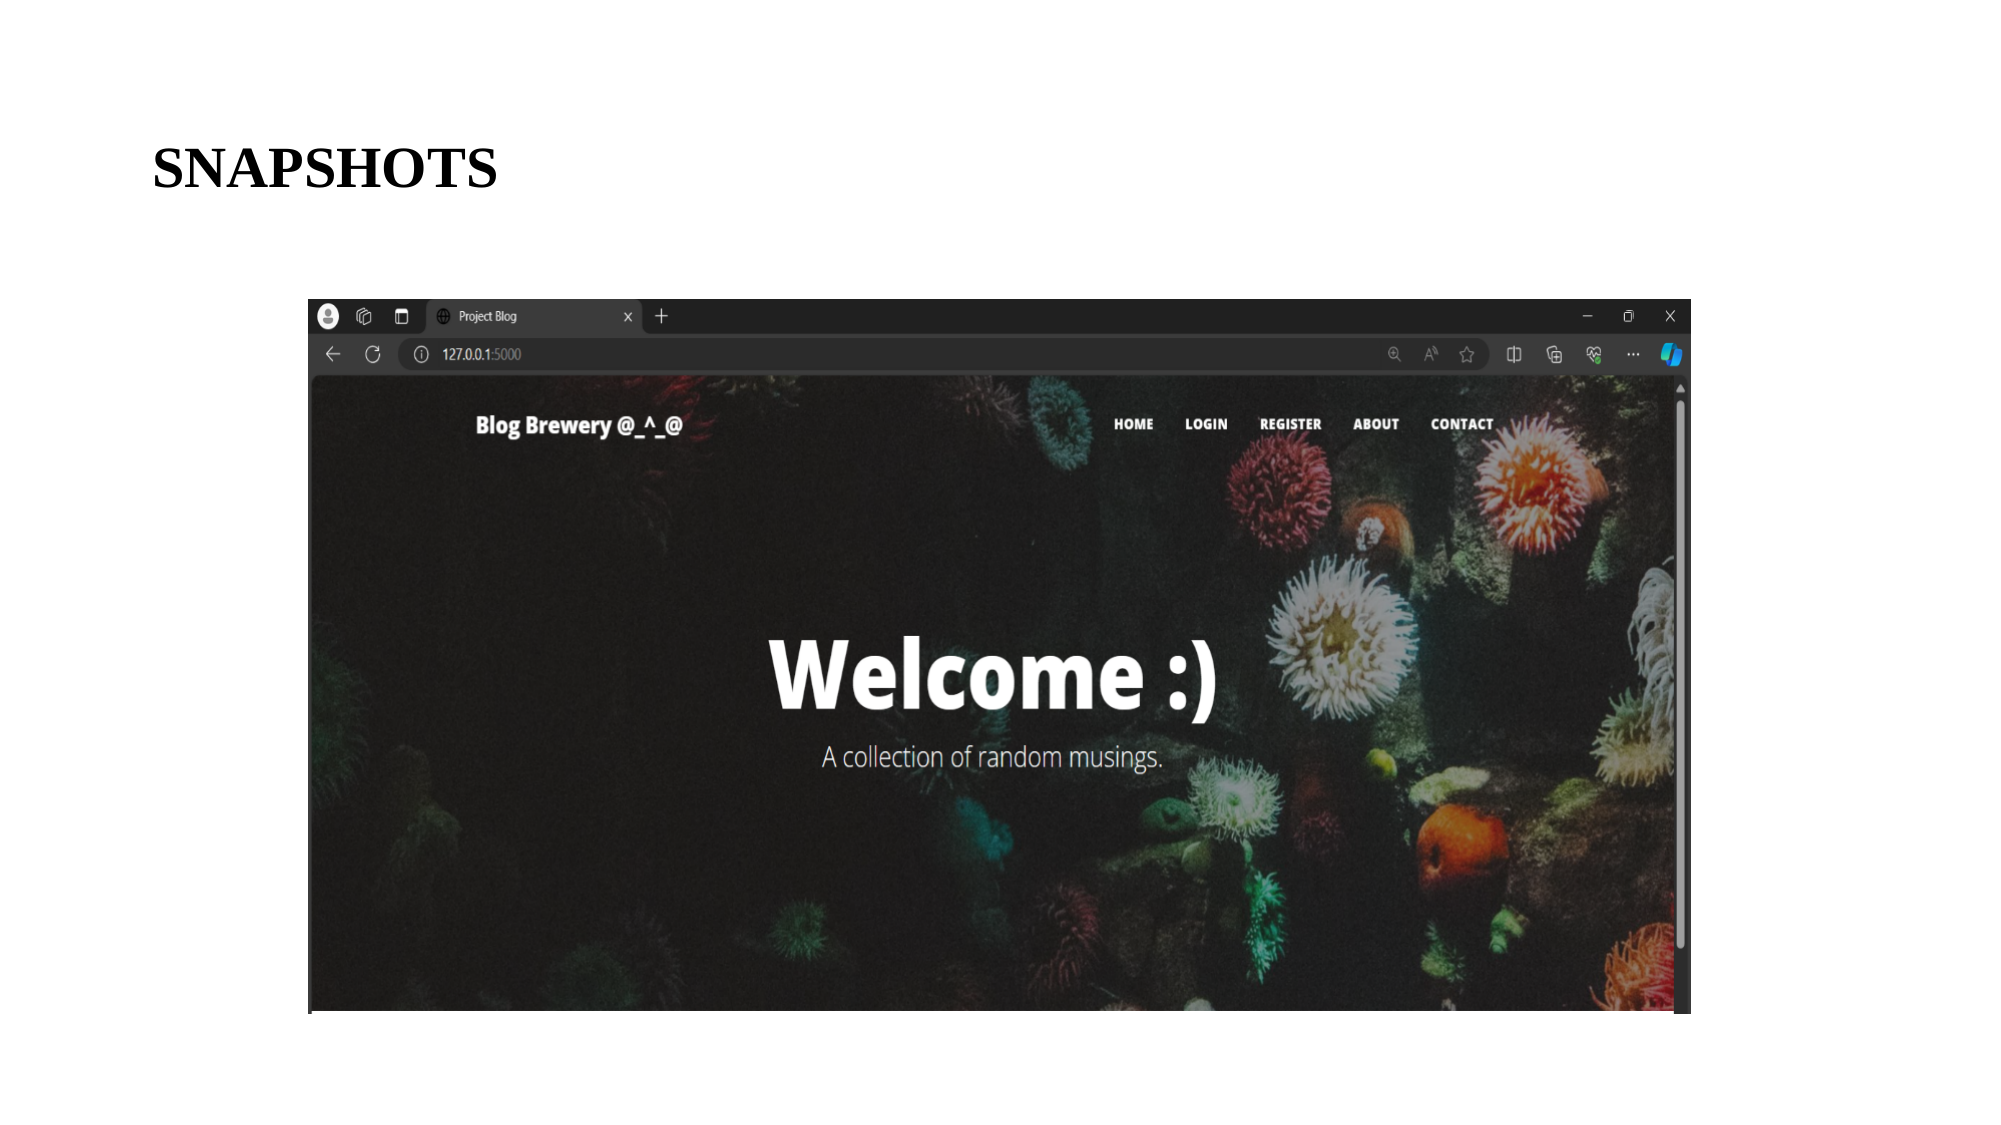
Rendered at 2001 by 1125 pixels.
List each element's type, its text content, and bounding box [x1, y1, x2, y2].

title SNAPSHOTS [137, 59, 1863, 278]
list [308, 299, 1692, 1014]
